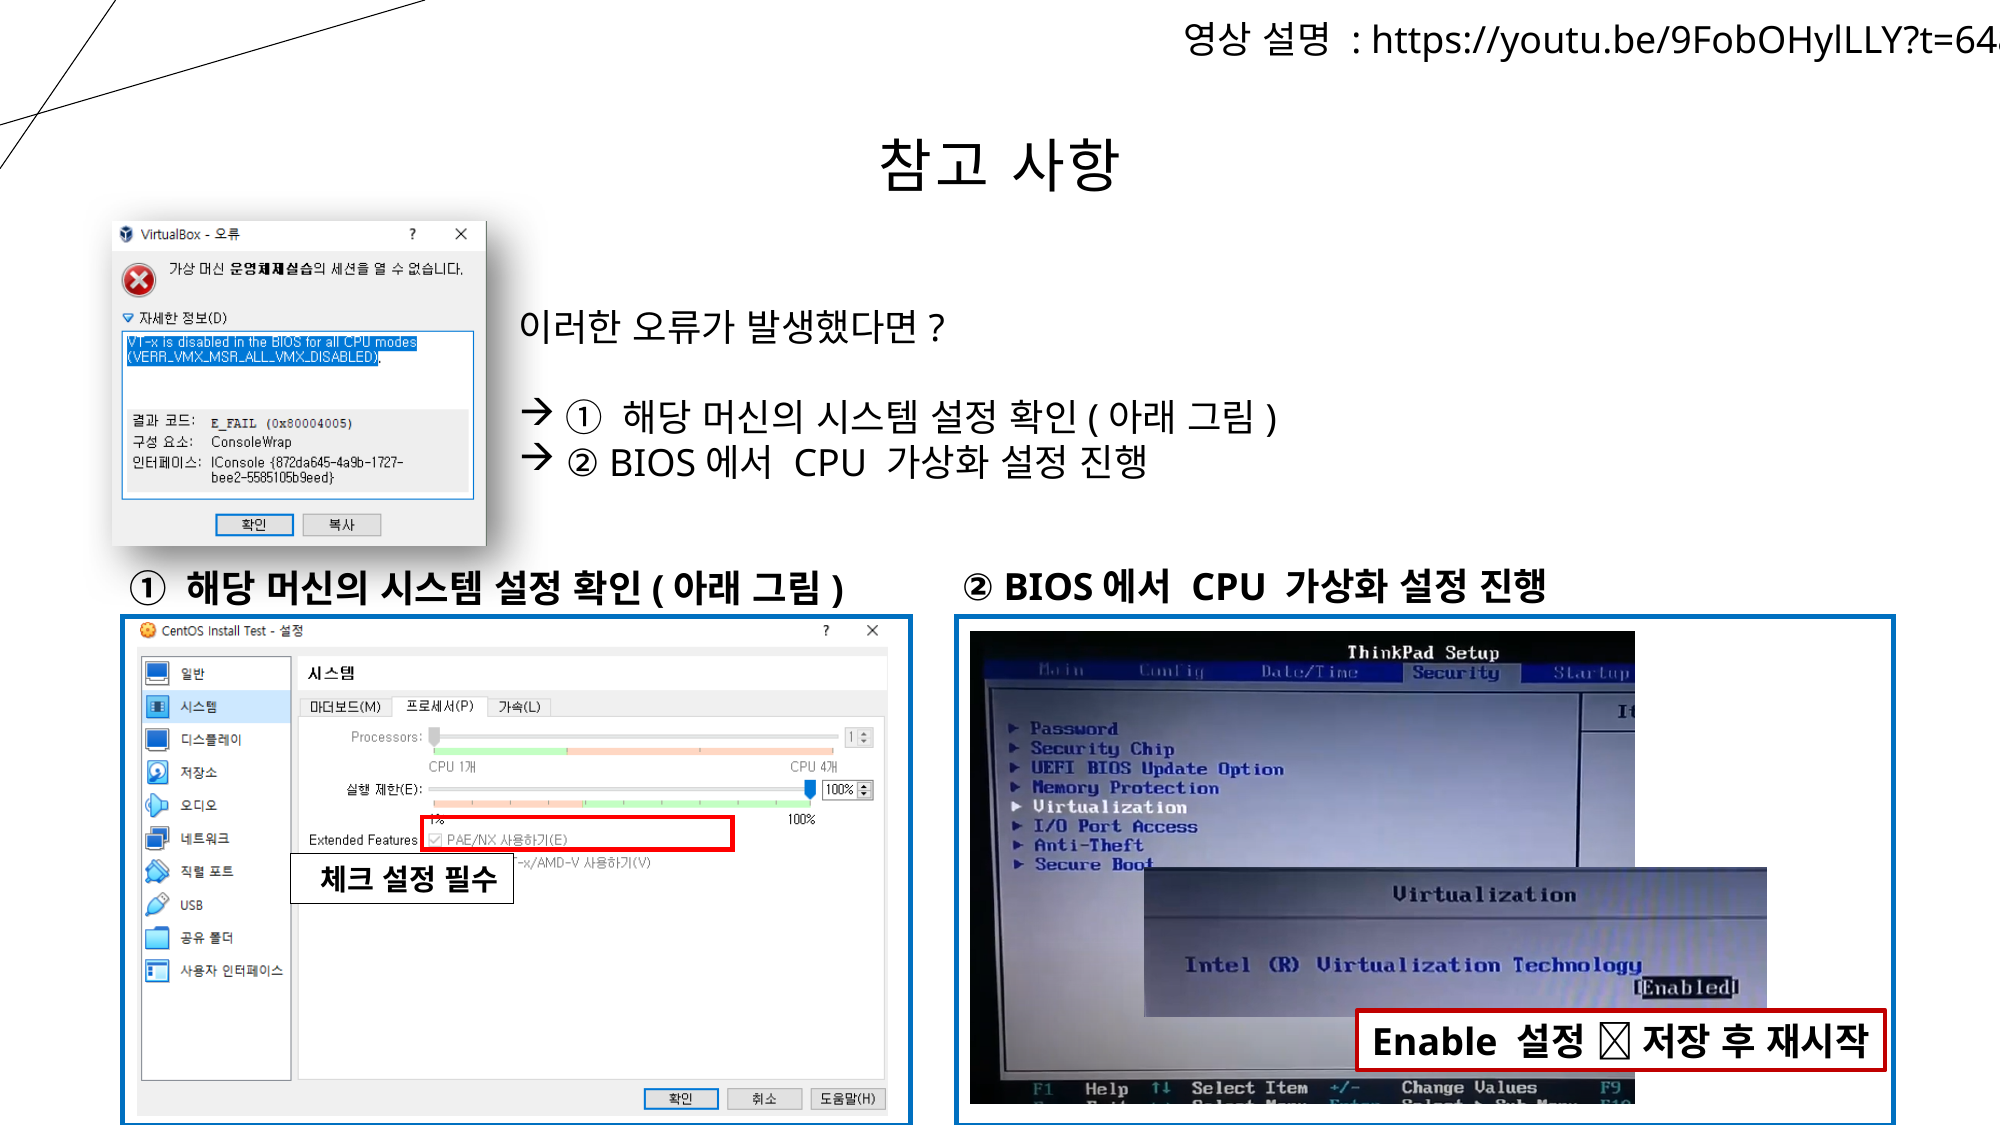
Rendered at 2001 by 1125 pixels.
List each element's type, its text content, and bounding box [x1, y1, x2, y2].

text_box ② BIOS에서 CPU 가상화 설정 진행 [947, 556, 1564, 616]
title 참고 사항 [137, 59, 1863, 278]
picture [970, 631, 1767, 1104]
text_box [956, 616, 1894, 1125]
picture [112, 221, 487, 546]
picture [137, 619, 888, 1116]
text_box 영상 설명 : https://youtu.be/9FobOHylLLY?t=648 [1168, 8, 2000, 68]
text_box ① 해당 머신의 시스템 설정 확인(아래 그림) [115, 557, 859, 618]
text_box 이러한 오류가 발생했다면? ① 해당 머신의 시스템 설정 확인(아래 그림) ② BIOS에서 CPU 가상화 설정 진행 [504, 296, 1292, 492]
text_box [121, 616, 912, 1125]
text_box Enable 설정  저장 후 재시작 [1635, 1010, 1886, 1071]
